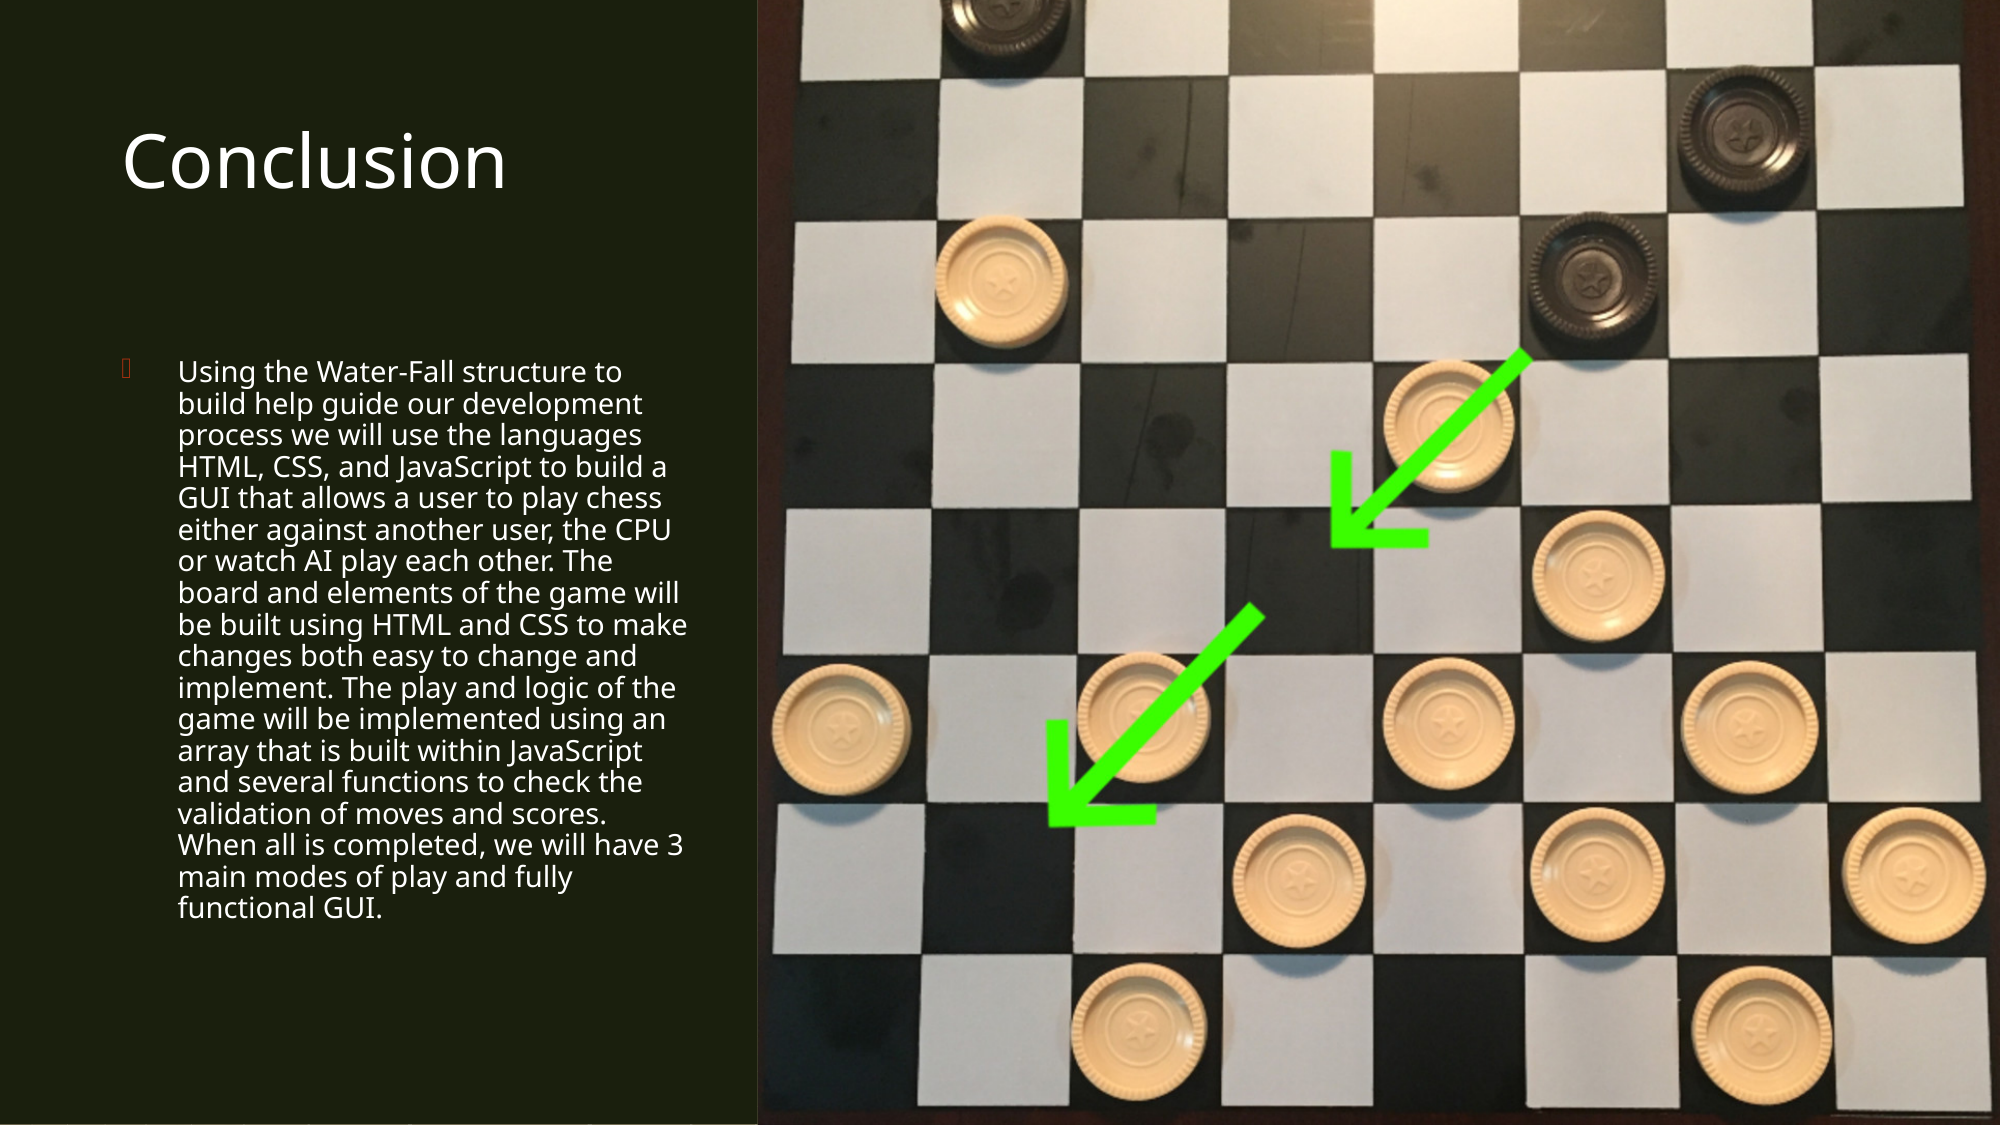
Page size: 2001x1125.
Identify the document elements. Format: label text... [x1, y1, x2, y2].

list Using the Water-Fall structure to build help guide our development process we will use the languages HTML, CSS, and JavaScript to build a GUI that allows a user to play chess either against another user, the CPU or watch AI play each other. The board and elements of the game will be built using HTML and CSS to make changes both easy to change and implement. The play and logic of the game will be implemented using an array that is built within JavaScript and several functions to check the validation of moves and scores. When all is completed, we will have 3 main modes of play and fully functional GUI. [106, 350, 706, 967]
picture [757, 0, 2000, 1125]
title Conclusion [106, 105, 706, 313]
text_box [0, 0, 757, 1125]
